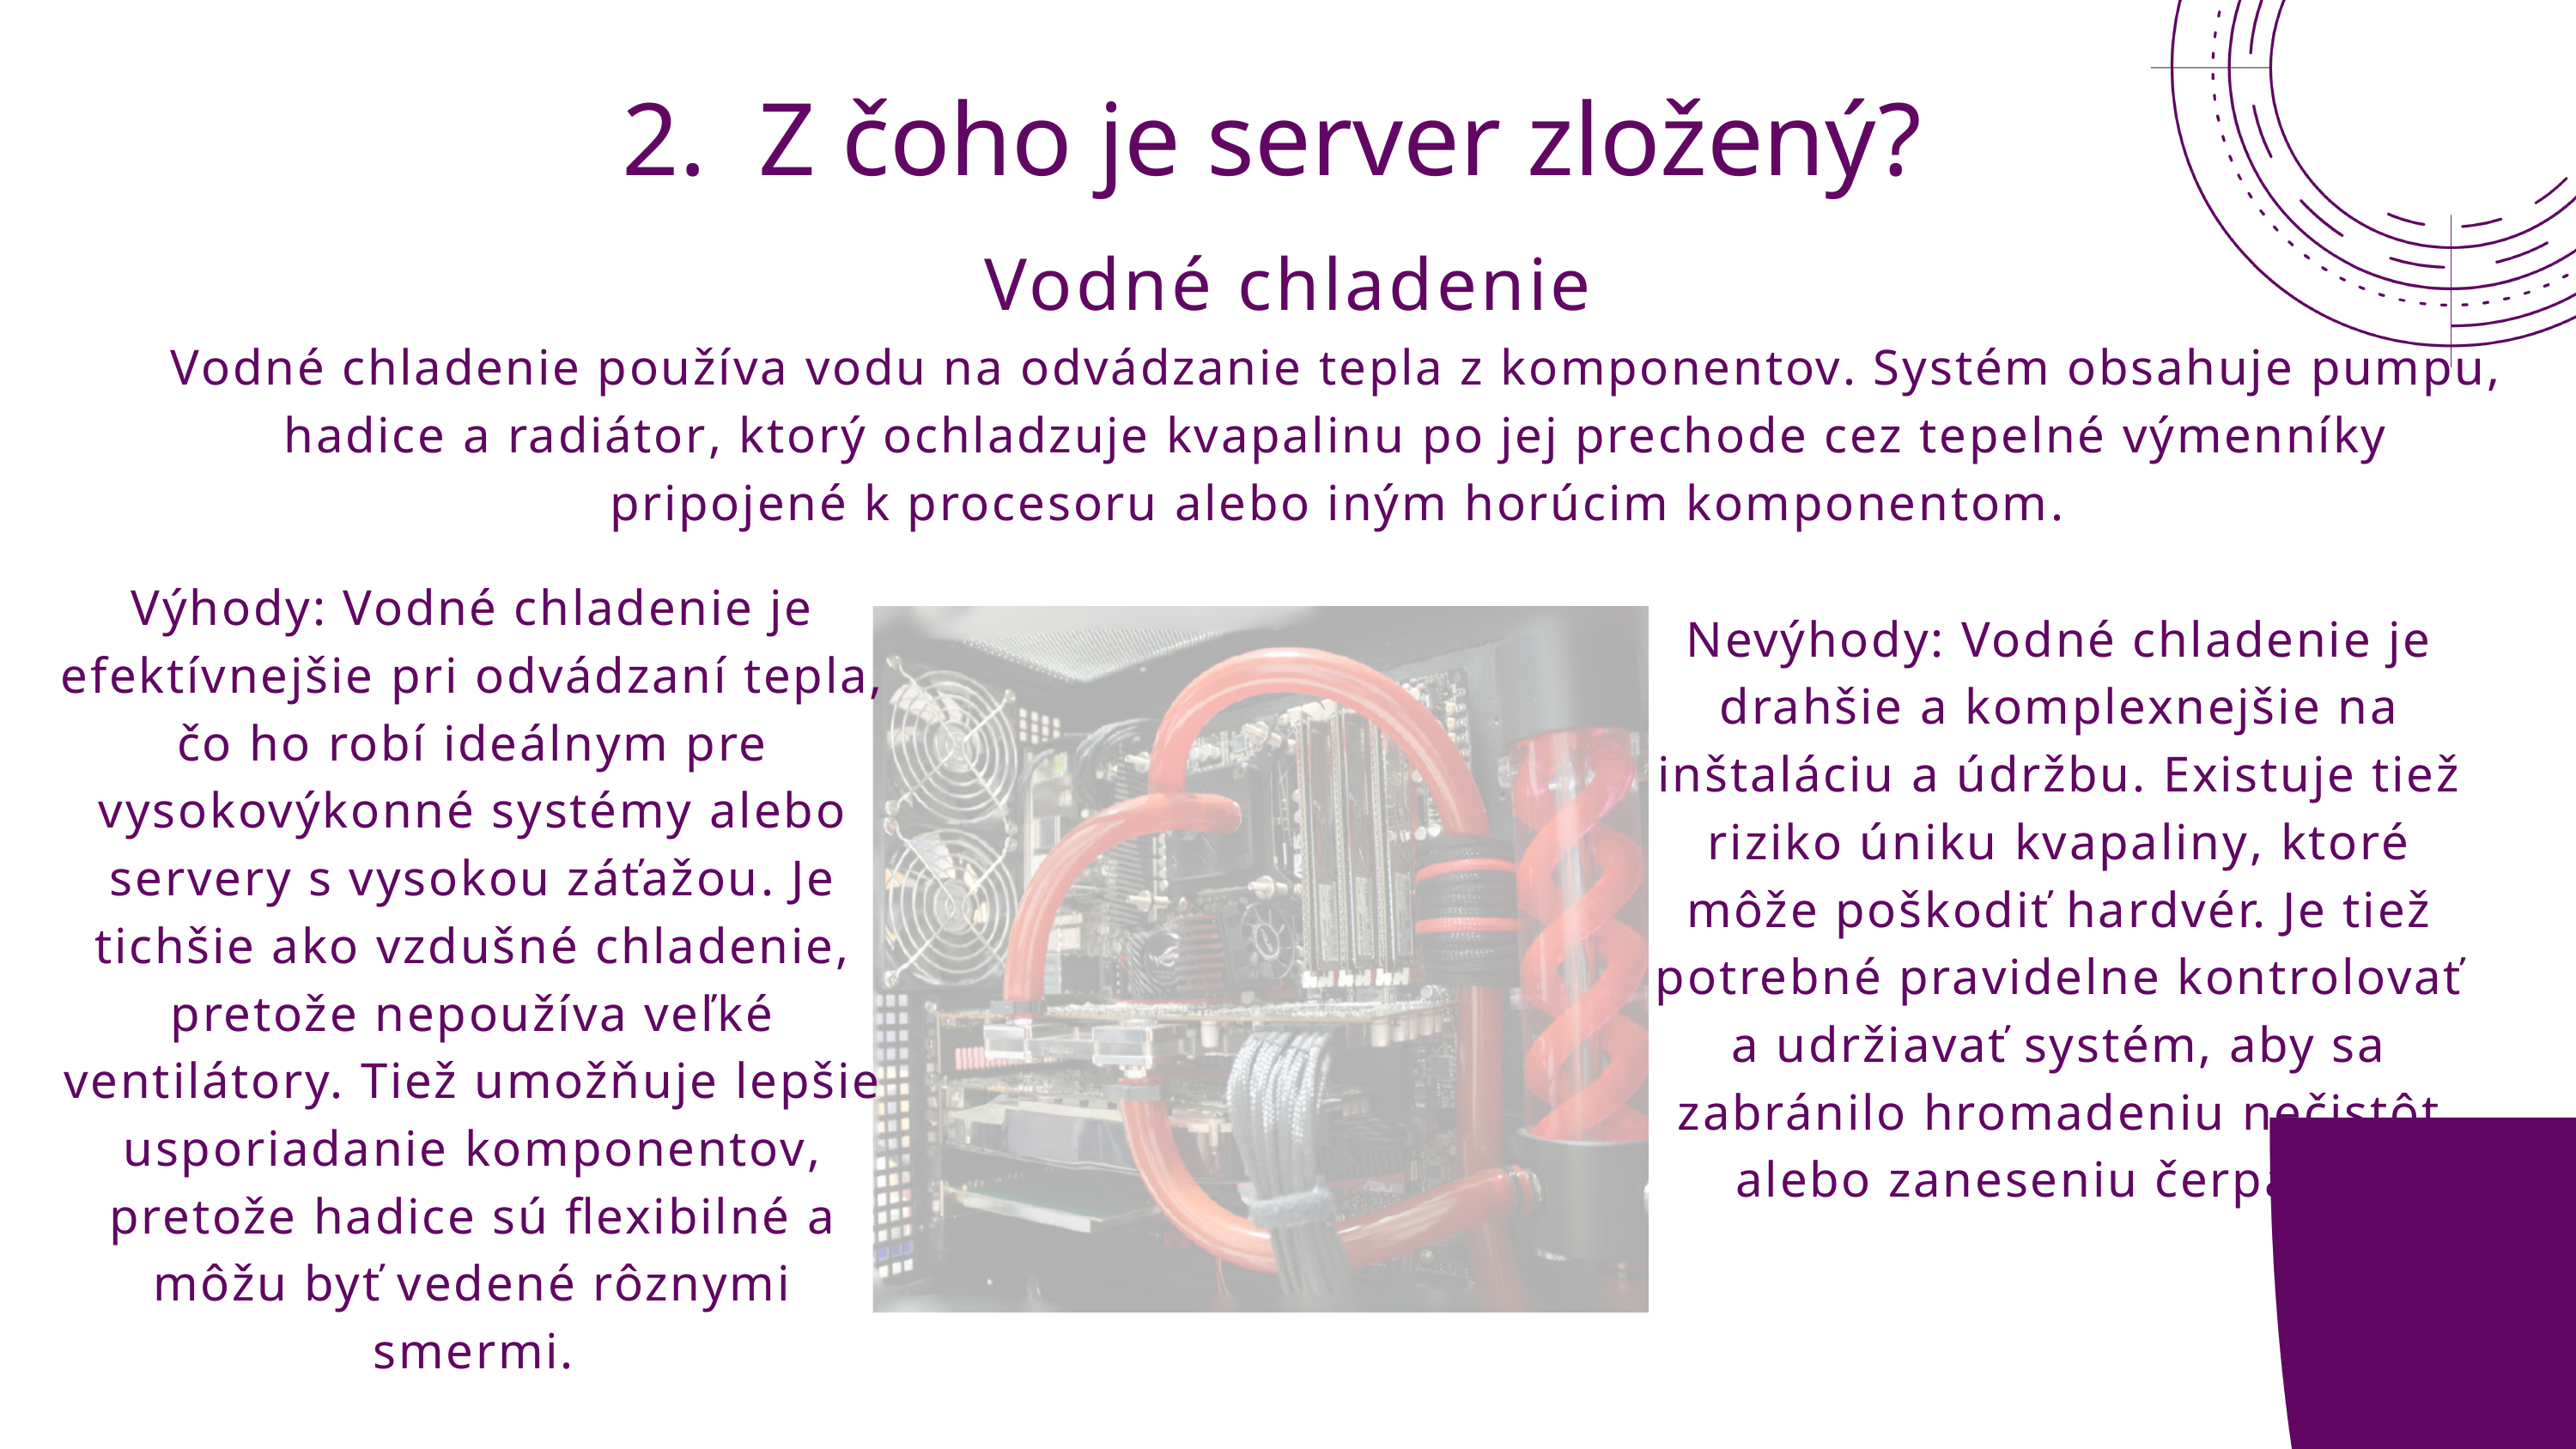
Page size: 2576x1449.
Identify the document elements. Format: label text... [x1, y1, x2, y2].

text_box [896, 606, 1649, 1313]
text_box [622, 77, 1954, 318]
text_box Vodné chladenie používa vodu na odvádzanie tepla z komponentov. Systém obsahuje pumpu, hadice a radiátor, ktorý ochladzuje kvapalinu po jej prechode cez tepelné výmenníky pripojené k procesoru alebo iným horúcim komponentom. [170, 327, 2503, 530]
text_box Nevýhody: Vodné chladenie je drahšie a komplexnejšie na inštaláciu a údržbu. Existuje tiež riziko úniku kvapaliny, ktoré môže poškodiť hardvér. Je tiež potrebné pravidelne kontrolovať a udržiavať systém, aby sa zabránilo hromadeniu nečistôt alebo zaneseniu čerpadla. [1648, 598, 2471, 1208]
text_box [2150, 0, 2576, 368]
text_box [2269, 1117, 2576, 1449]
text_box Výhody: Vodné chladenie je efektívnejšie pri odvádzaní tepla, čo ho robí ideálnym pre vysokovýkonné systémy alebo servery s vysokou záťažou. Je tichšie ako vzdušné chladenie, pretože nepoužíva veľké ventilátory. Tiež umožňuje lepšie usporiadanie komponentov, pretože hadice sú flexibilné a môžu byť vedené rôznymi smermi. [50, 567, 896, 1379]
